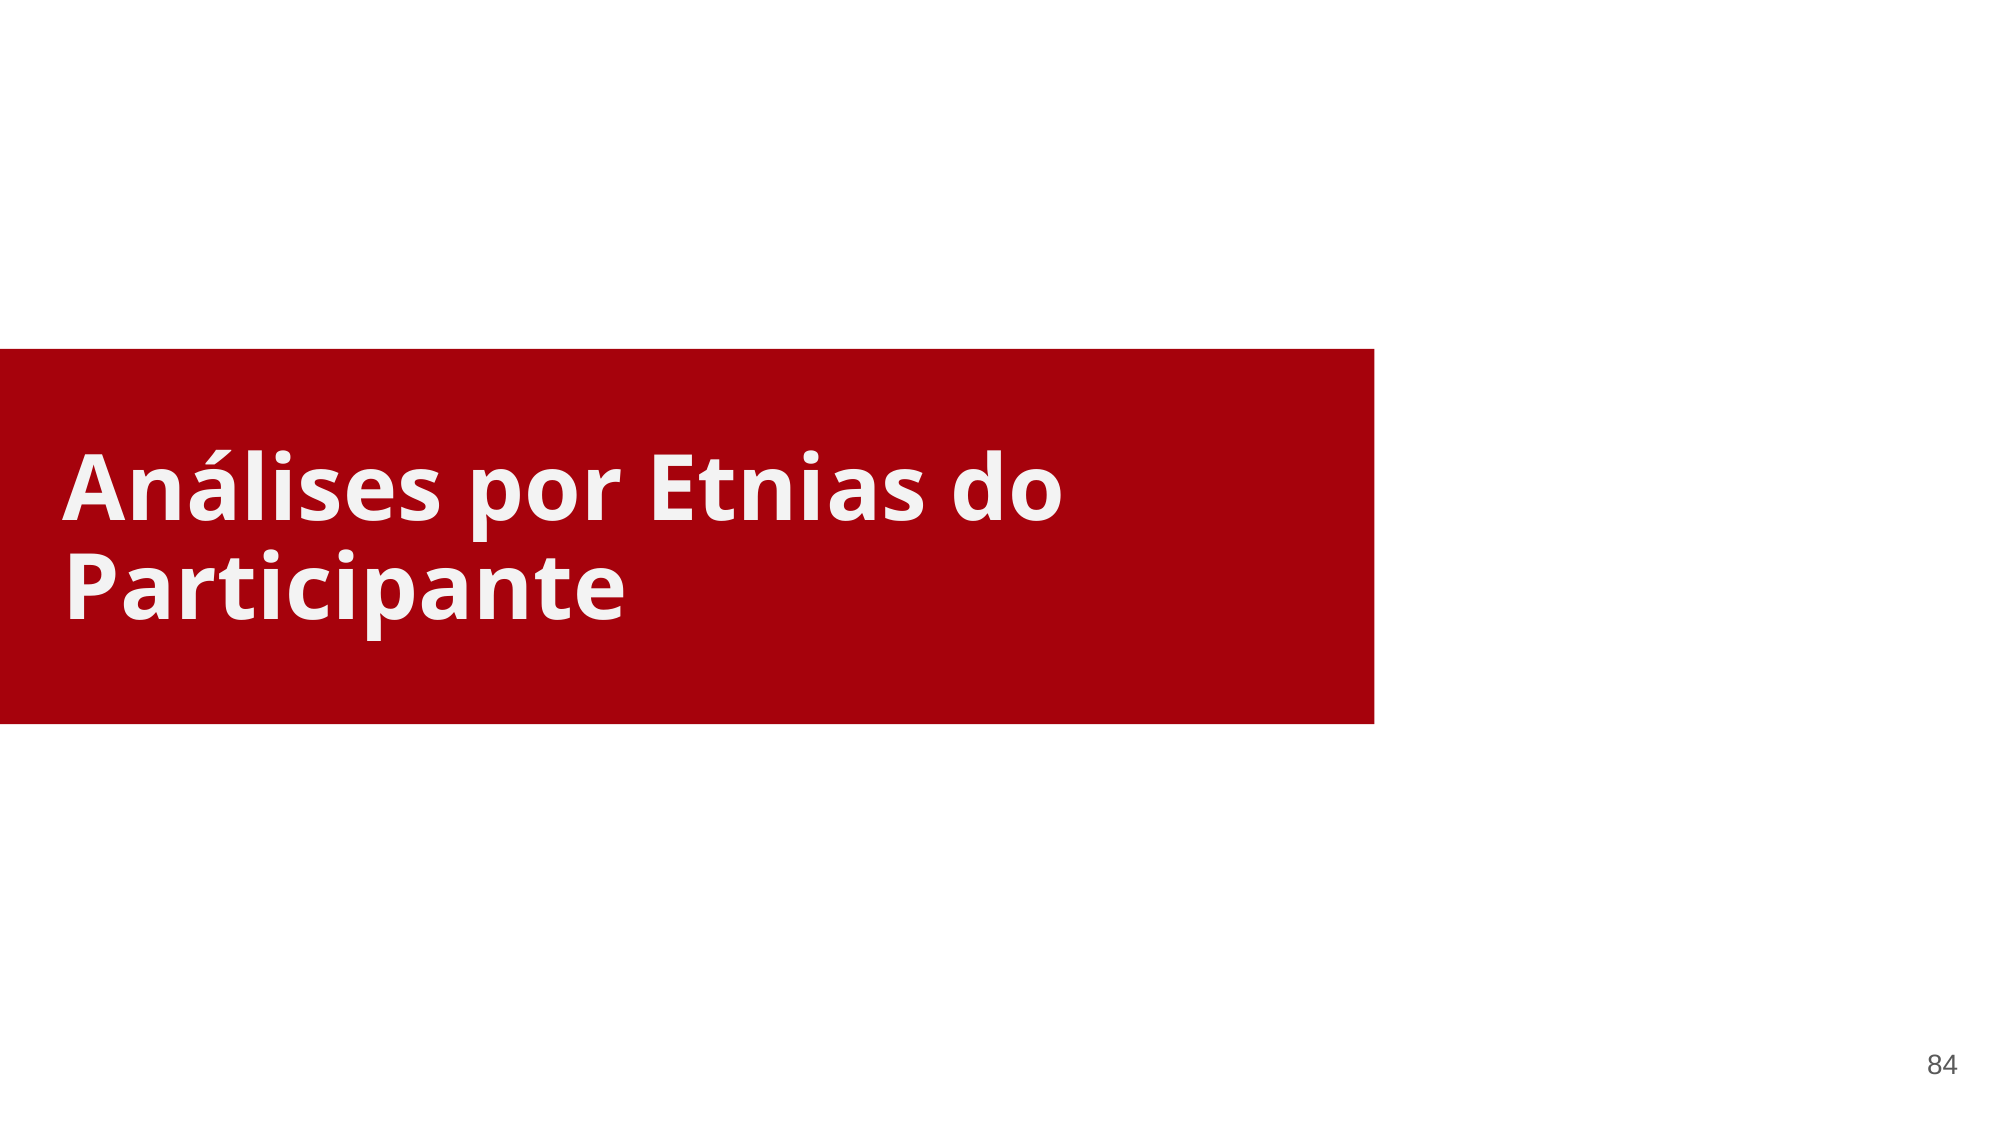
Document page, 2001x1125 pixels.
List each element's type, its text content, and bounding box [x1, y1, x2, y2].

title Análises por Etnias do Participante [47, 412, 1359, 669]
slide_number 84 [1853, 1019, 1974, 1106]
